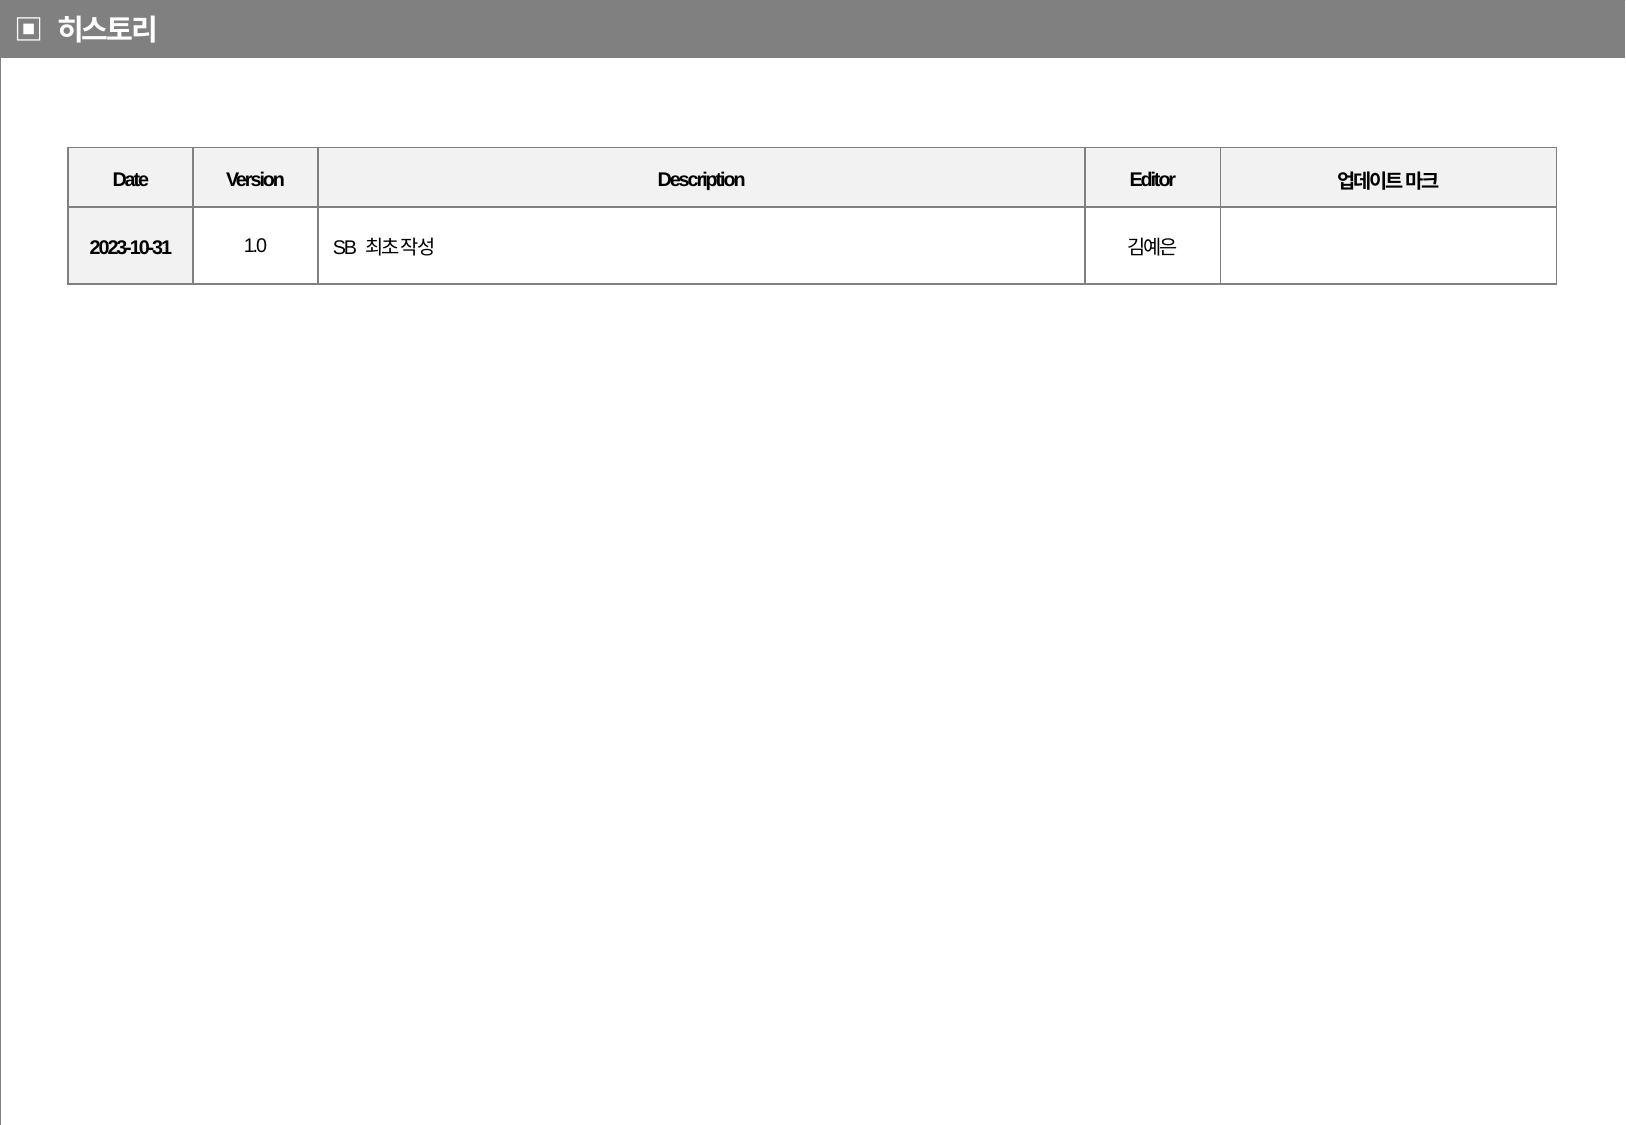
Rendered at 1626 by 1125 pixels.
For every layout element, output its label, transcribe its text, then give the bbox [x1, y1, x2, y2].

table_cell 1.0 [194, 208, 317, 283]
table_cell 2023-10-31 [69, 208, 192, 283]
table_cell 김예은 [1086, 208, 1220, 283]
text_box ▣ 히스토리 [0, 0, 1625, 59]
table_cell SB 최초 작성 [319, 208, 1084, 283]
table_header Version [194, 148, 317, 206]
table_header Description [319, 148, 1084, 206]
table_cell [1221, 208, 1556, 283]
table_header Date [69, 148, 192, 206]
table_header 업데이트 마크 [1221, 148, 1556, 206]
table_header Editor [1086, 148, 1220, 206]
